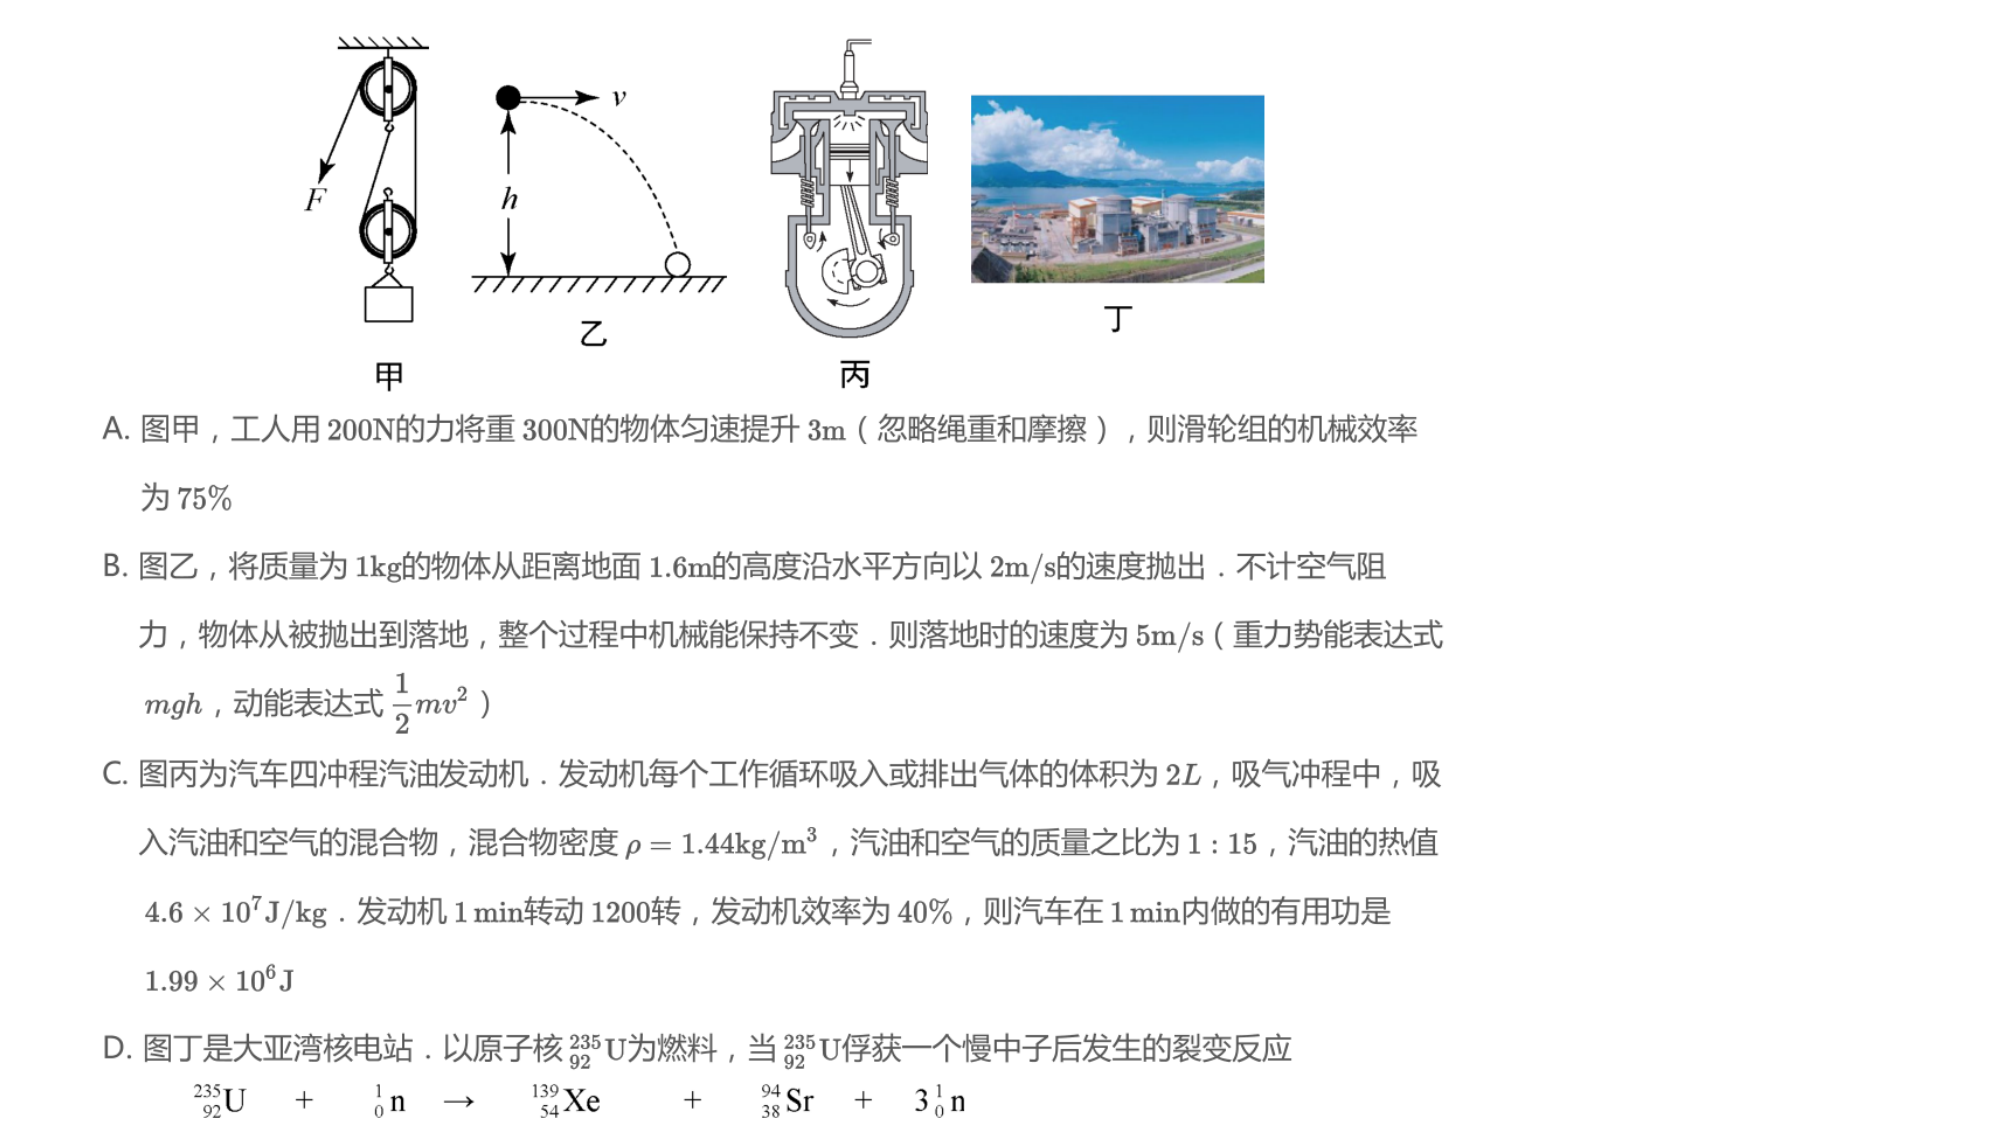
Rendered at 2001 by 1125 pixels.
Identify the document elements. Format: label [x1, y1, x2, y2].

picture [54, 0, 1469, 1125]
